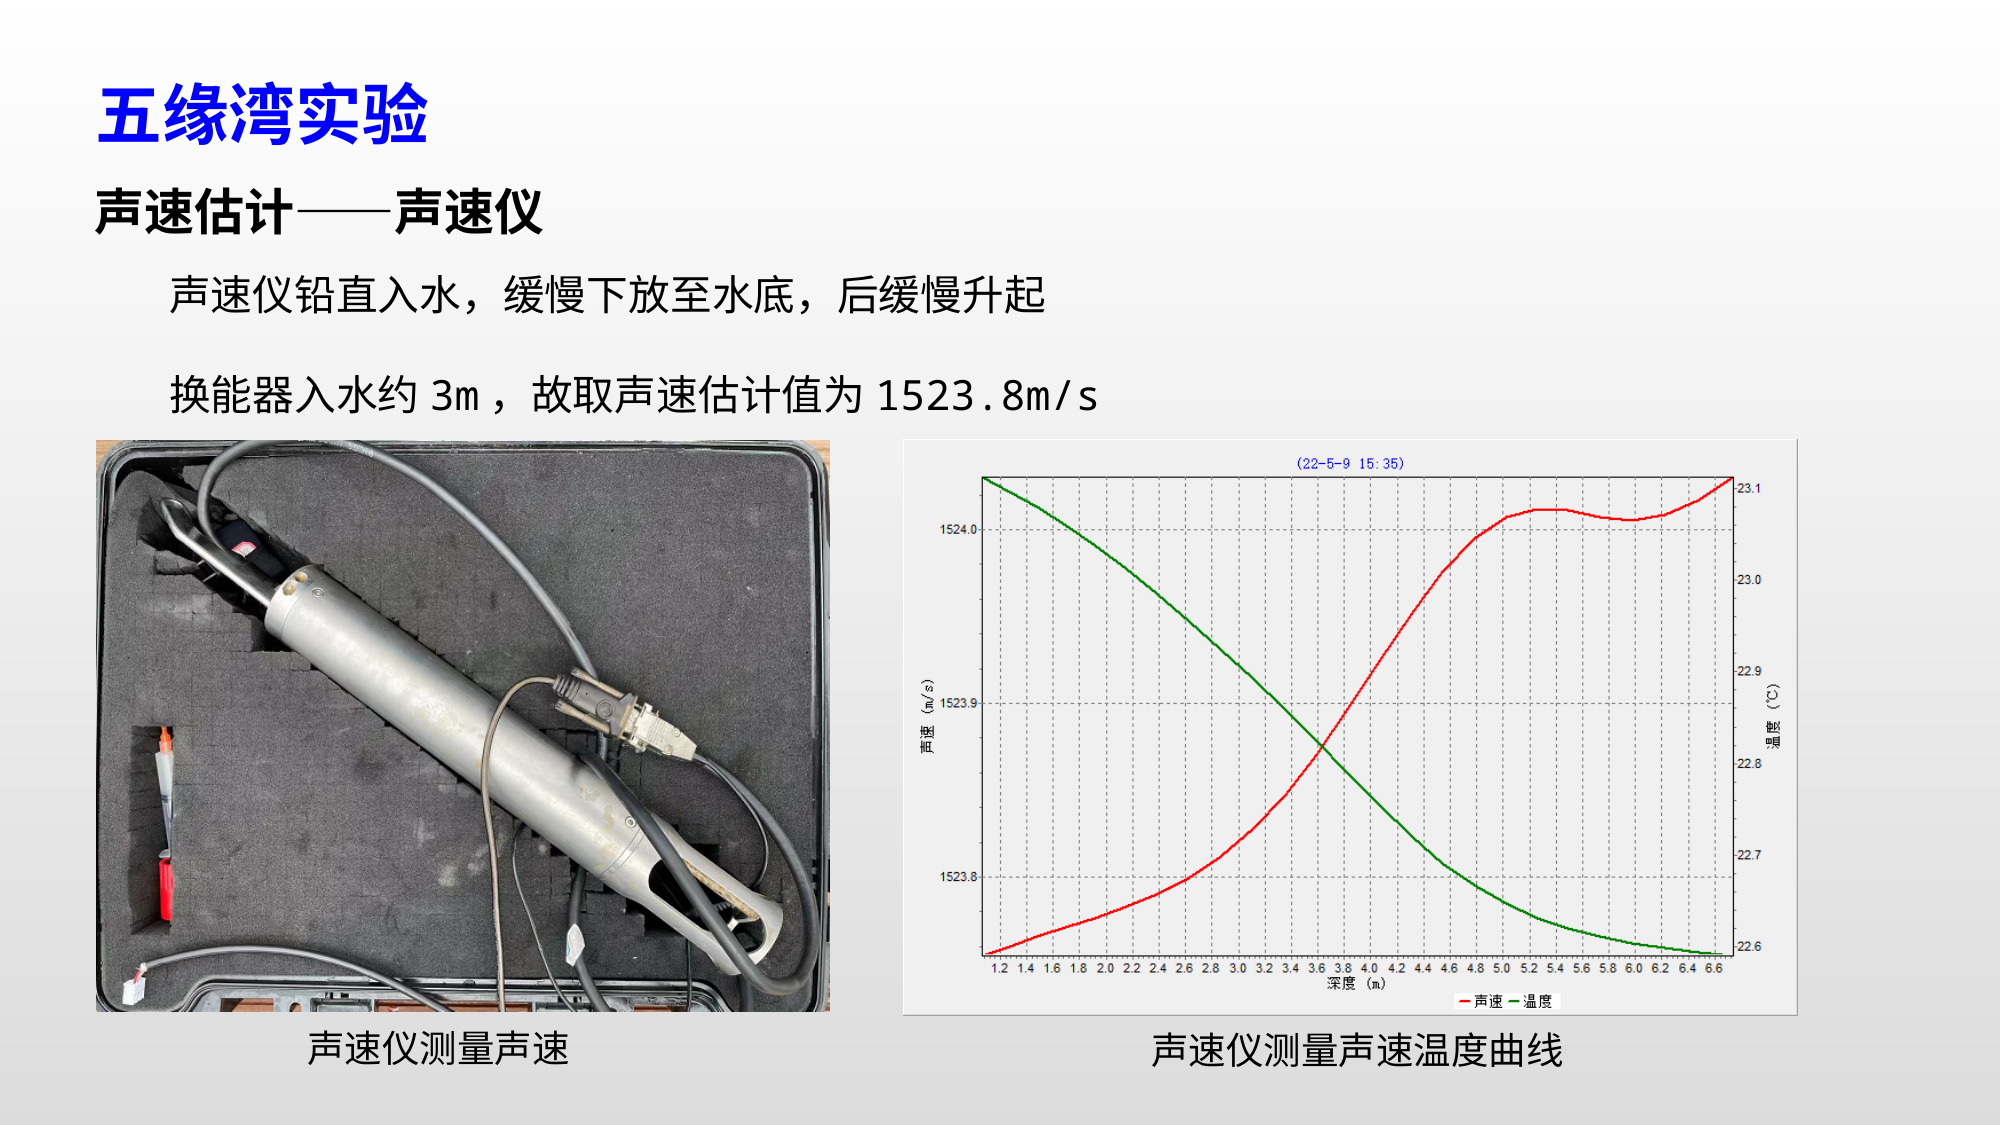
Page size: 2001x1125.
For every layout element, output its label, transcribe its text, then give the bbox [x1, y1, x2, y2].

text_box 五缘湾实验 [80, 25, 445, 143]
text_box 声速估计——声速仪 [80, 143, 1923, 249]
text_box 声速仪测量声速 [292, 1017, 787, 1078]
picture [96, 440, 830, 1012]
picture [903, 439, 1798, 1016]
text_box 声速仪铅直入水，缓慢下放至水底，后缓慢升起 换能器入水约3m，故取声速估计值为1523.8m/s [154, 261, 1402, 427]
text_box 声速仪测量声速温度曲线 [1136, 1019, 1631, 1079]
slide_number [1412, 1041, 1856, 1094]
